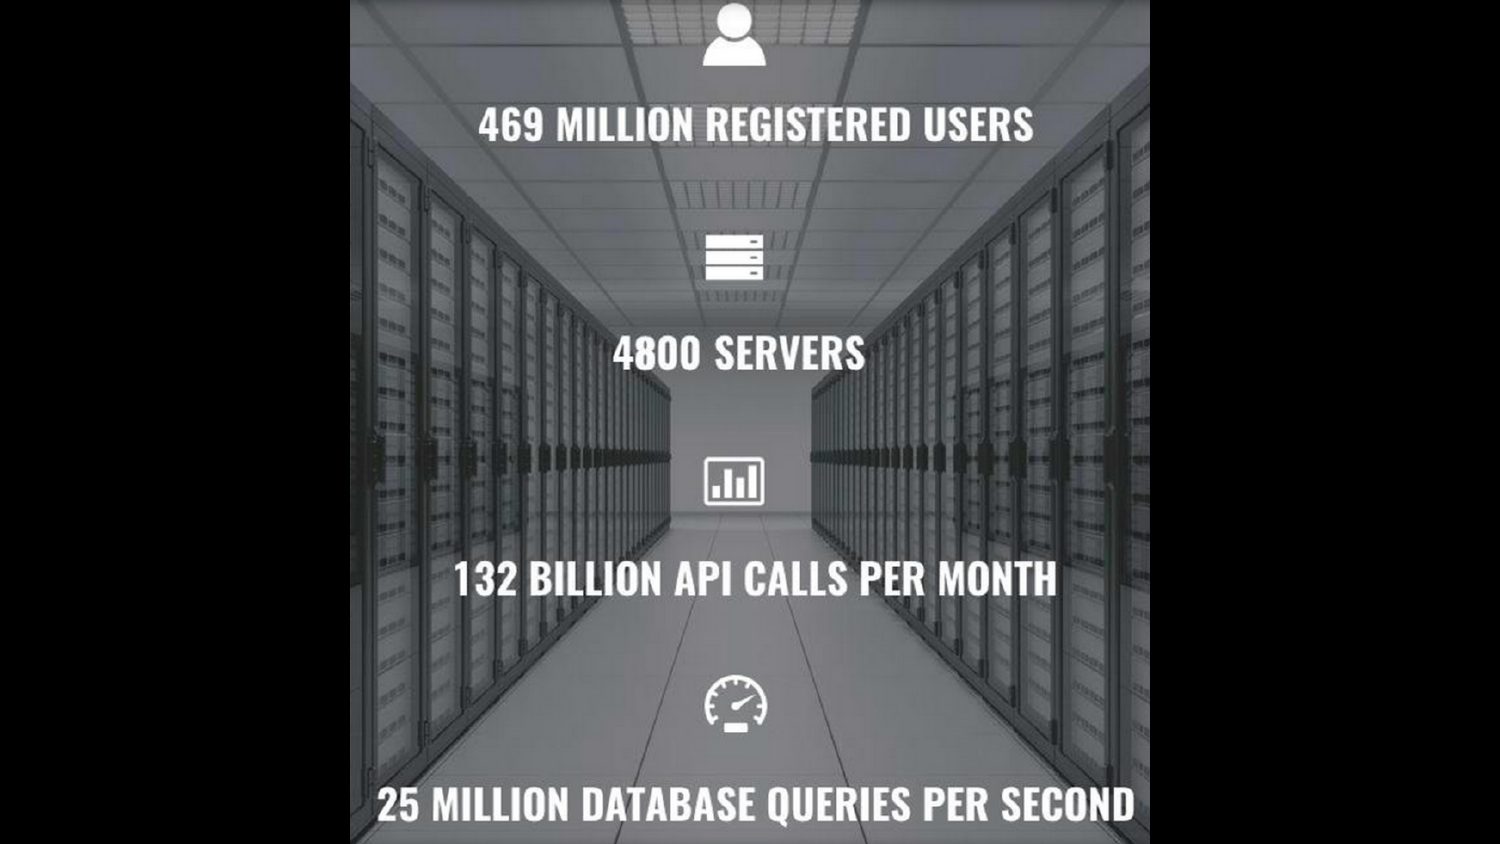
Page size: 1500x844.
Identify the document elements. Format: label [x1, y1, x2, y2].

picture [349, 0, 1150, 844]
